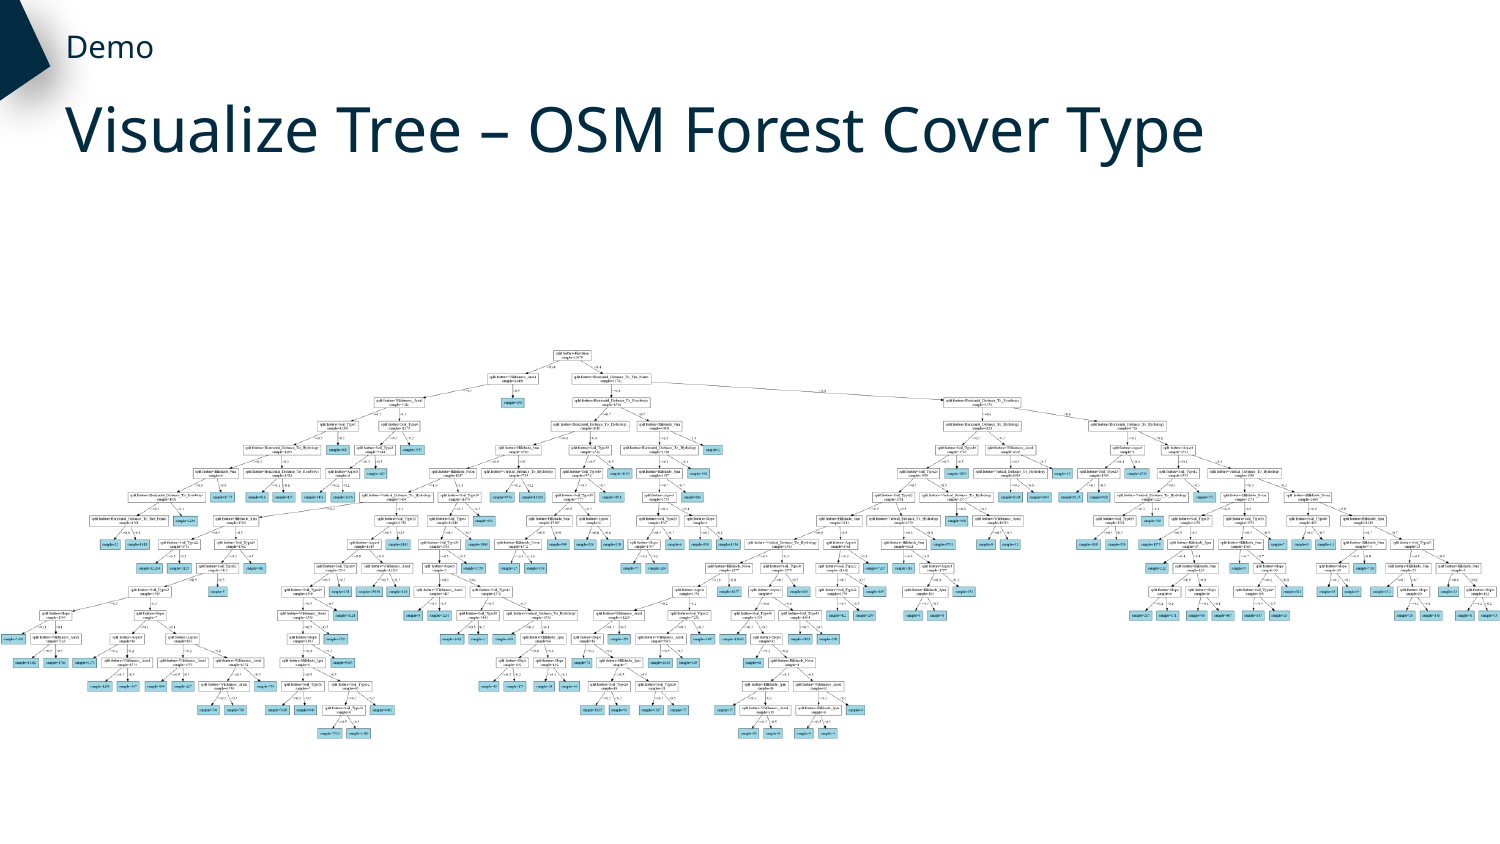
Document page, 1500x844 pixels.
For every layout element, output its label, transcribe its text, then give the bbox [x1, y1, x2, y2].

text_box [0, 0, 51, 101]
text_box Visualize Tree – OSM Forest Cover Type [54, 62, 1310, 140]
picture [0, 349, 1500, 739]
text_box Demo [67, 21, 519, 62]
